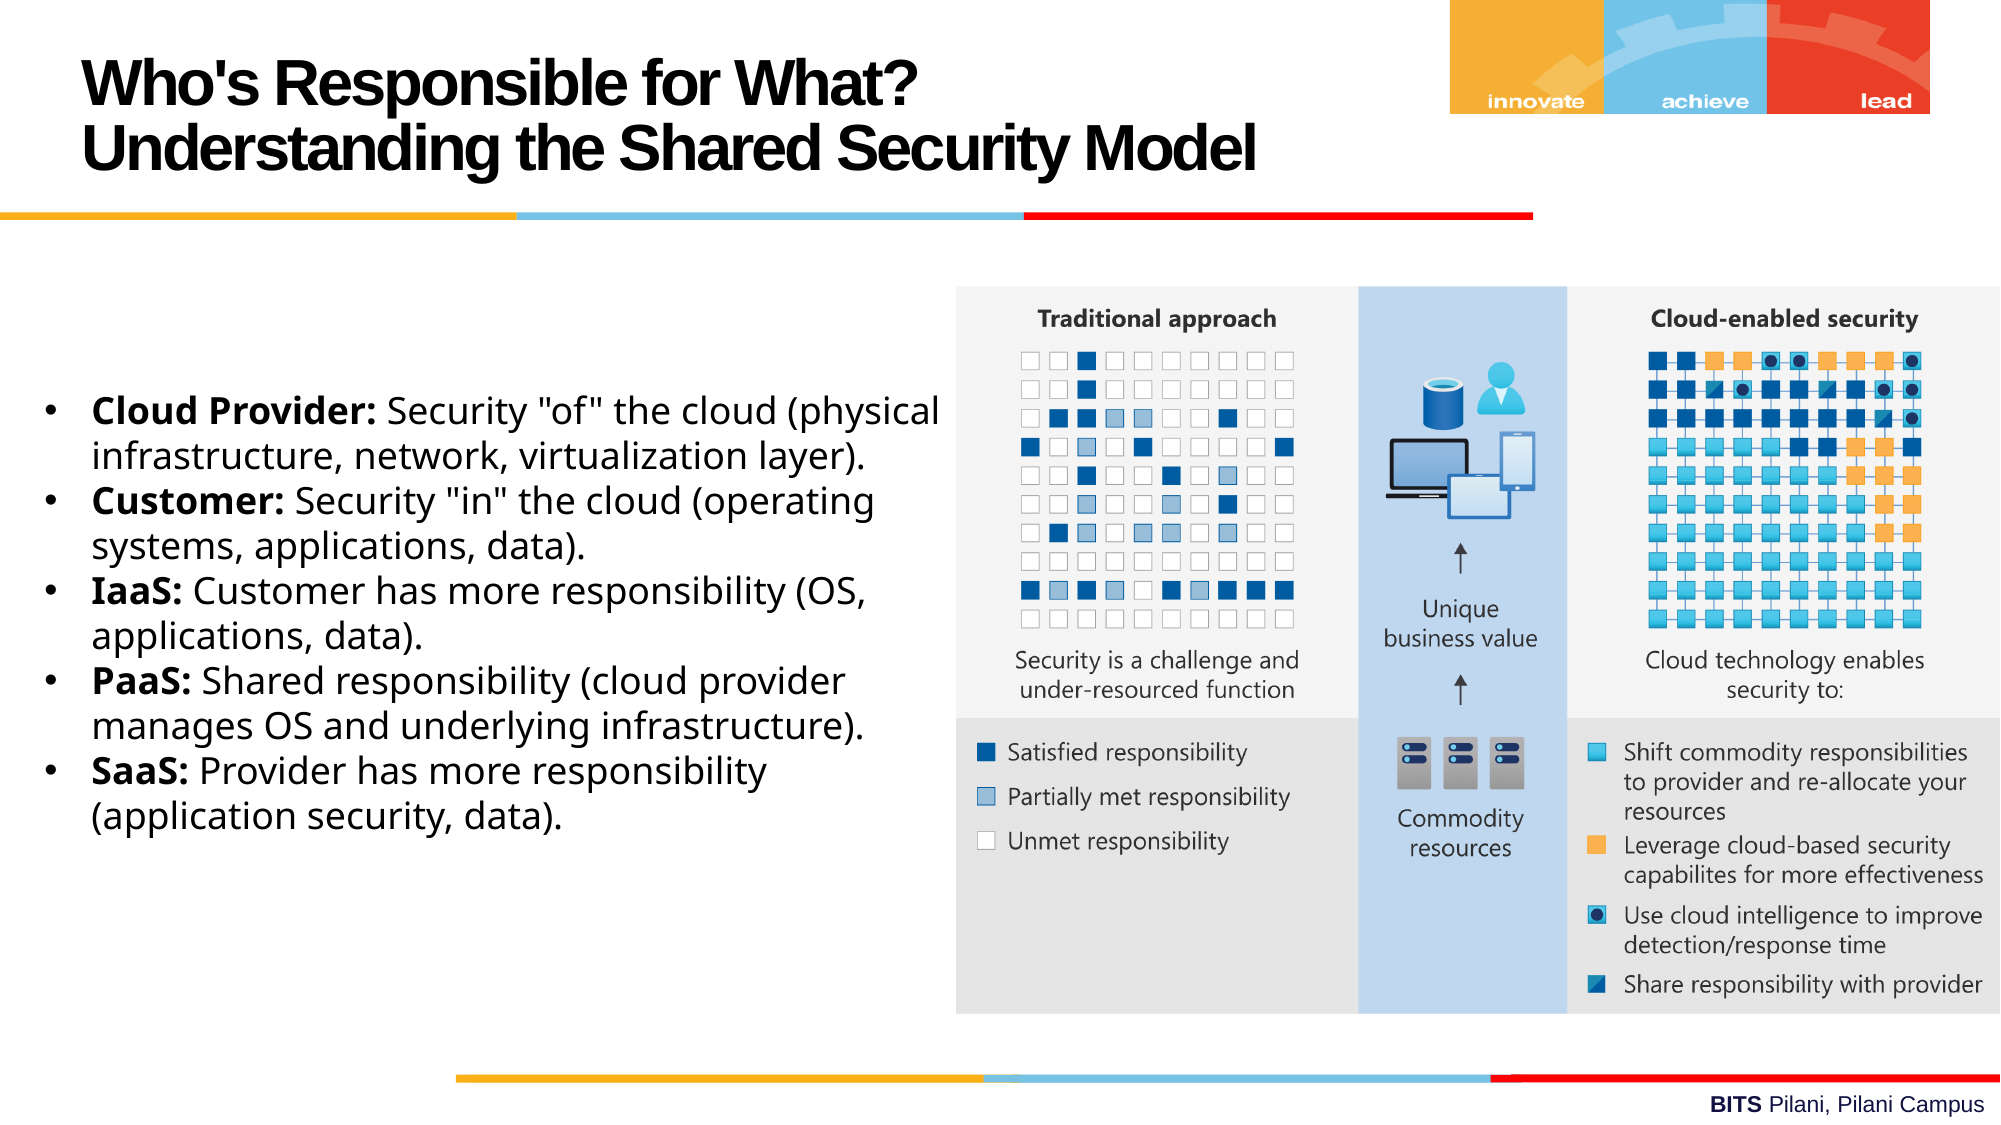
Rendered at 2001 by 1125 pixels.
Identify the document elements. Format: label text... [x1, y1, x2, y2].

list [956, 286, 2000, 1014]
picture [1449, 0, 1930, 114]
text_box Cloud Provider: Security "of" the cloud (physical infrastructure, network, virtualization layer). Customer: Security "in" the cloud (operating systems, applications, data). IaaS: Customer has more responsibility (OS, applications, data). PaaS: Shared responsibility (cloud provider manages OS and underlying infrastructure). SaaS: Provider has more responsibility (application security, data). [29, 379, 956, 845]
list Who's Responsible for What? Understanding the Shared Security Model [66, 24, 1450, 213]
